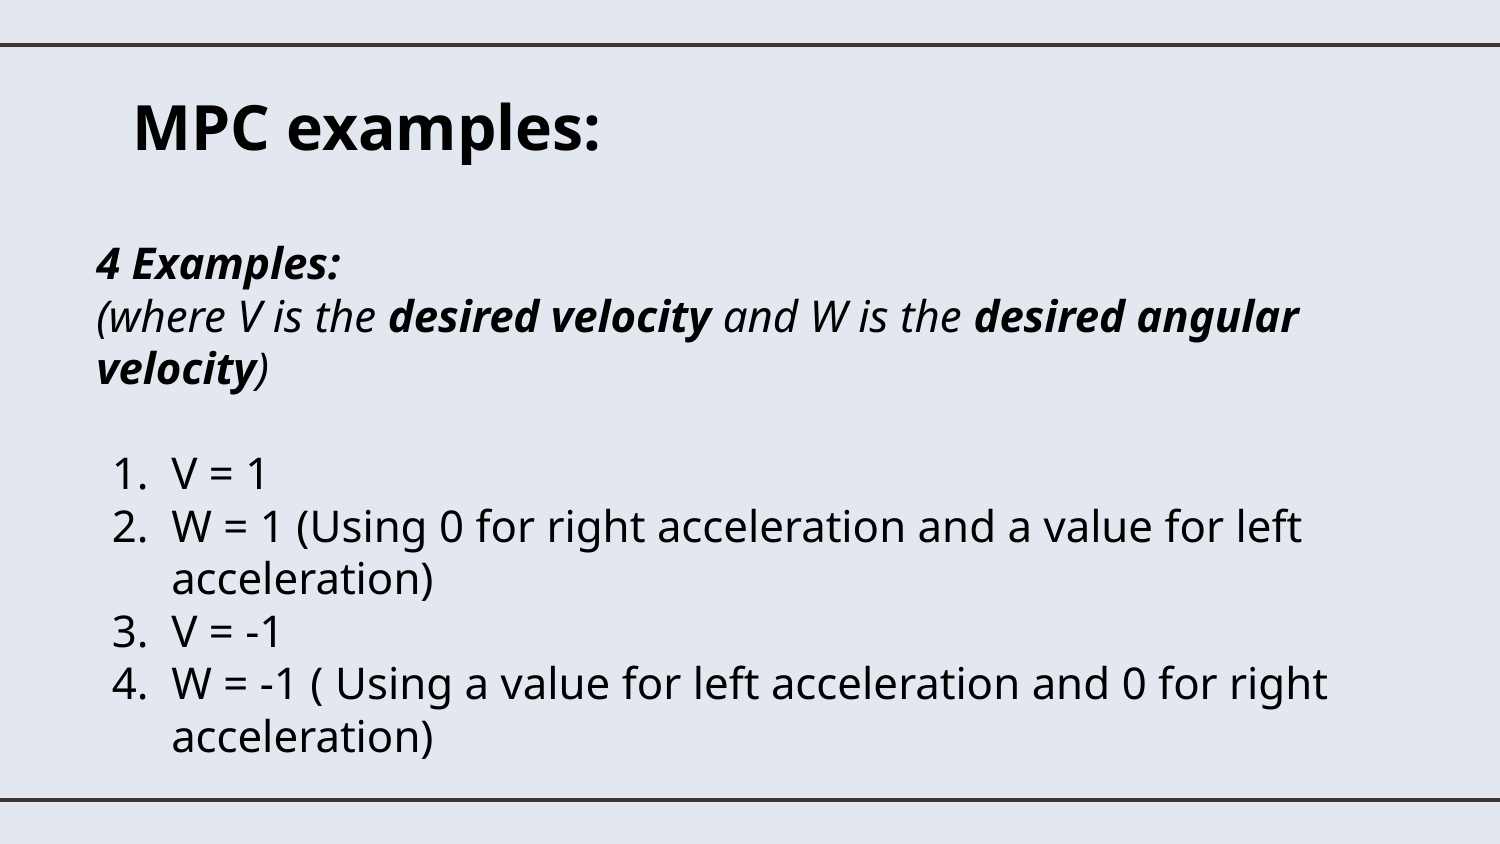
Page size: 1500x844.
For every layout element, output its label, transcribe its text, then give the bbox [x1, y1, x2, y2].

text_box 4 Examples: (where V is the desired velocity and W is the desired angular velocity) V = 1 W = 1 (Using 0 for right acceleration and a value for left acceleration) V = -1 W = -1 ( Using a value for left acceleration and 0 for right acceleration) [81, 221, 1378, 786]
title MPC examples: [116, 72, 1383, 167]
